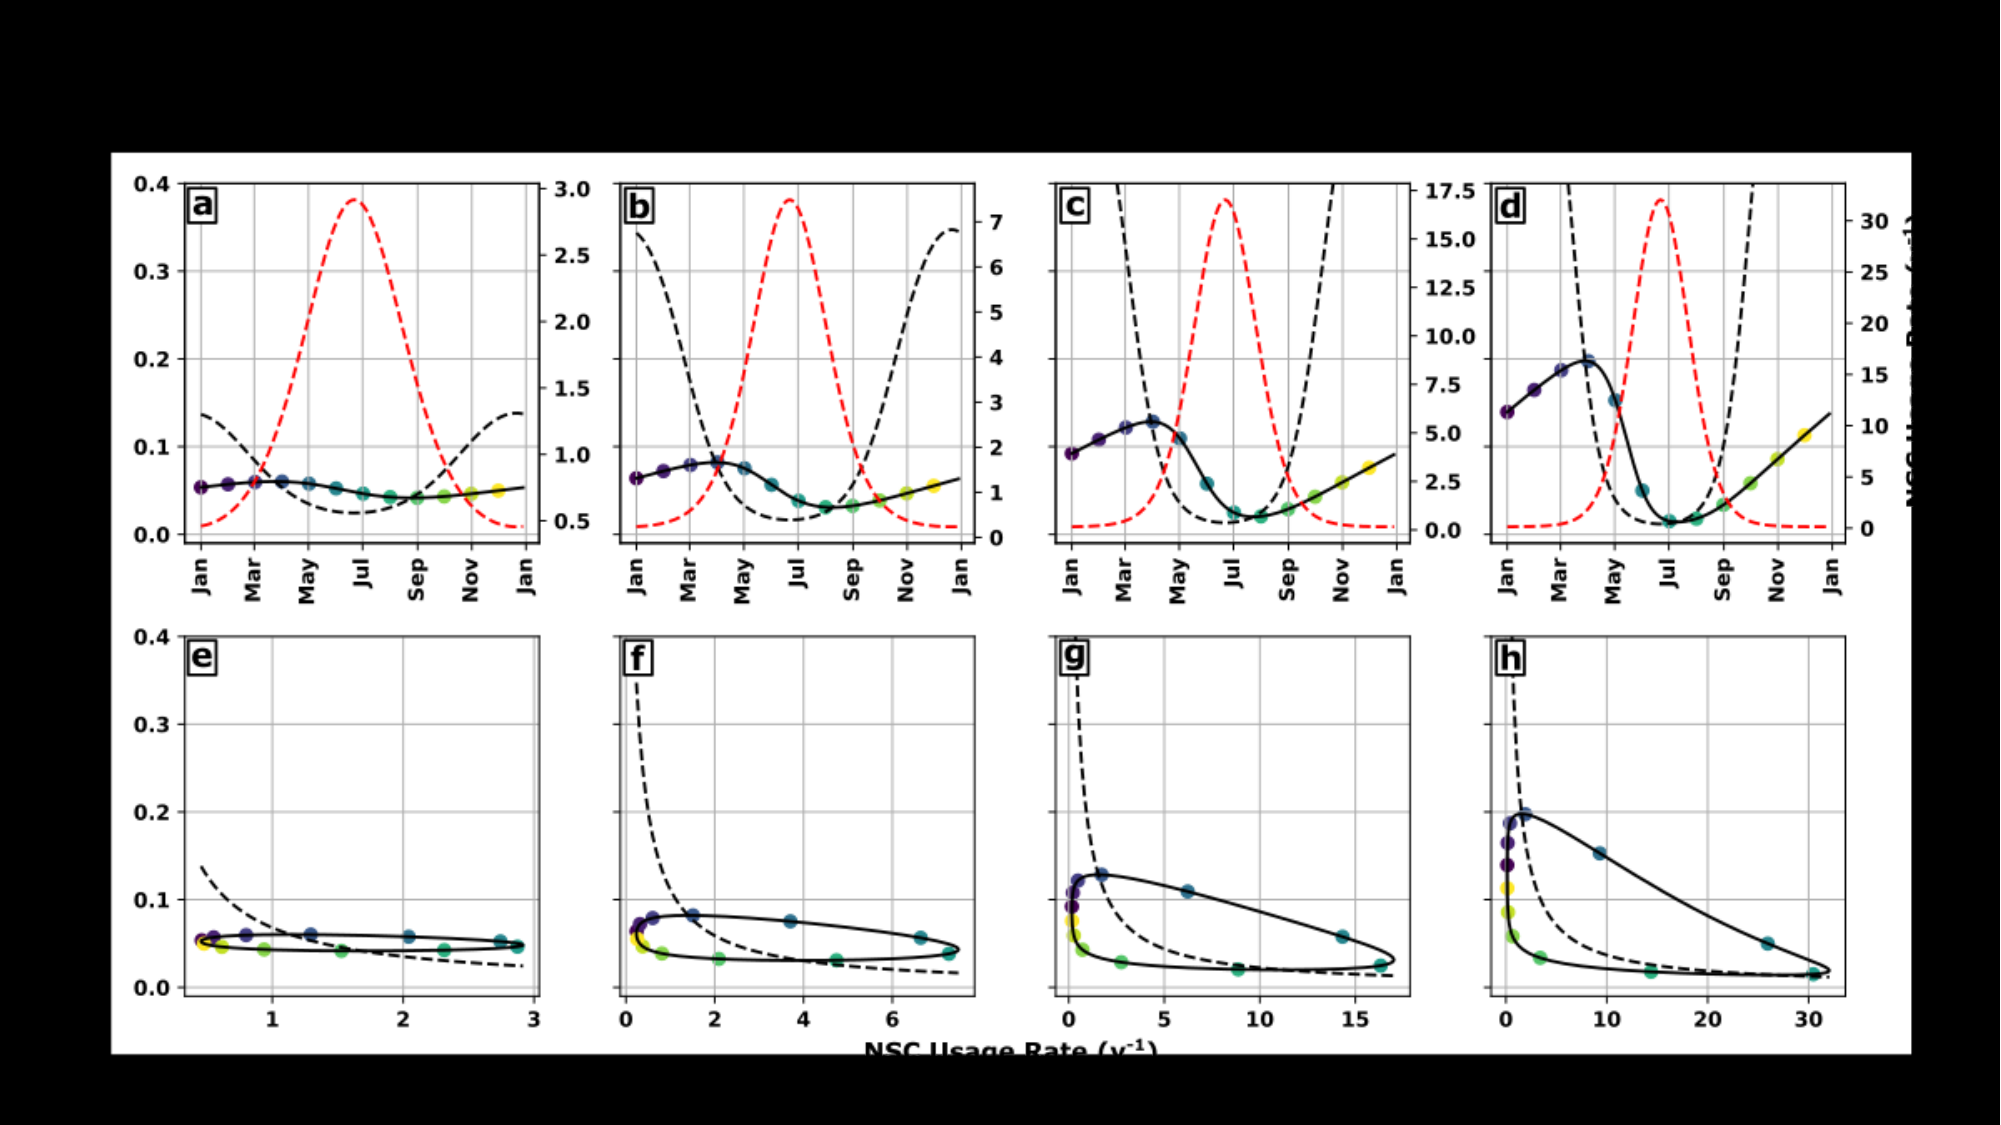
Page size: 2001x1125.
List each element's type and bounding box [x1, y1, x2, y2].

picture [89, 28, 1930, 1066]
